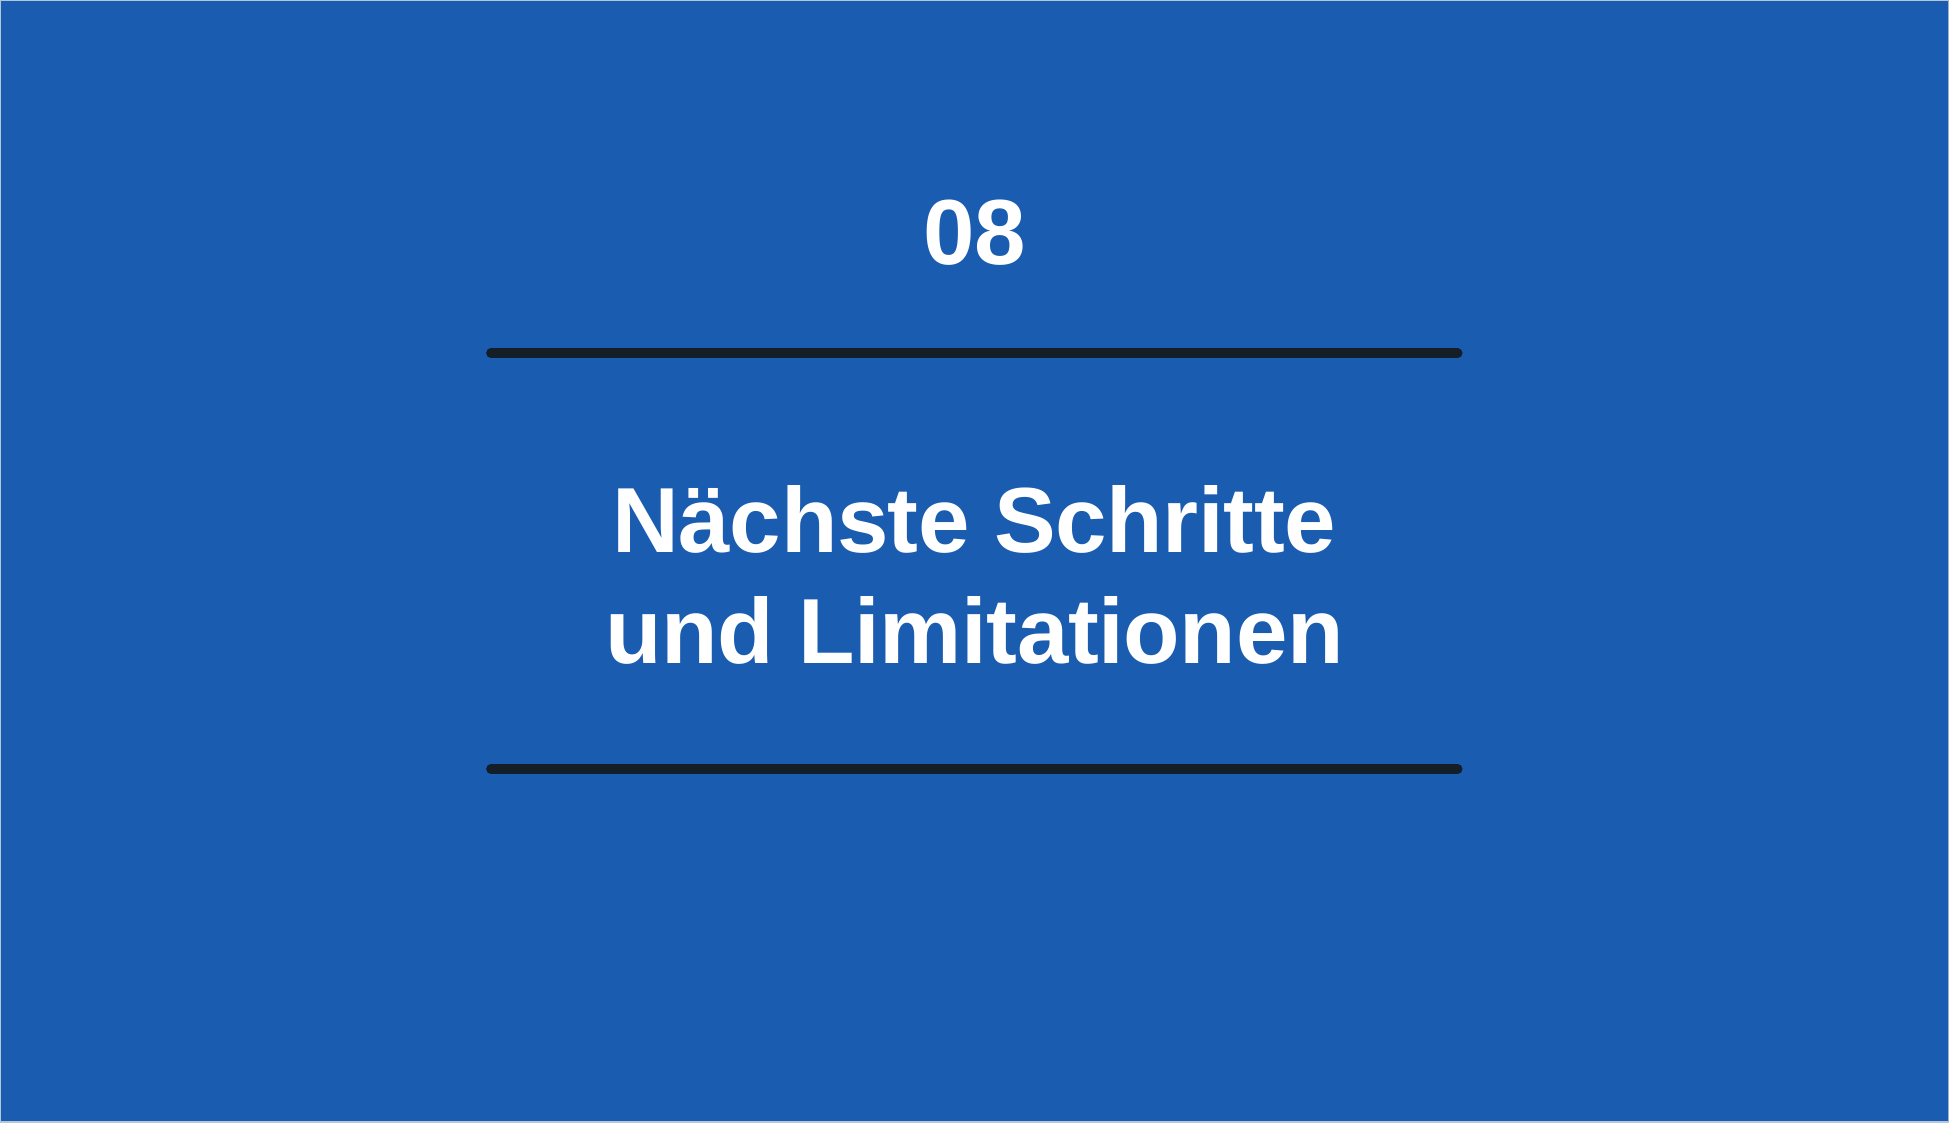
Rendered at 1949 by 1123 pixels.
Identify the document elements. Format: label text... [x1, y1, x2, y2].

text_box Nächste Schritte und Limitationen [361, 459, 1587, 663]
text_box 08 [548, 126, 1401, 329]
